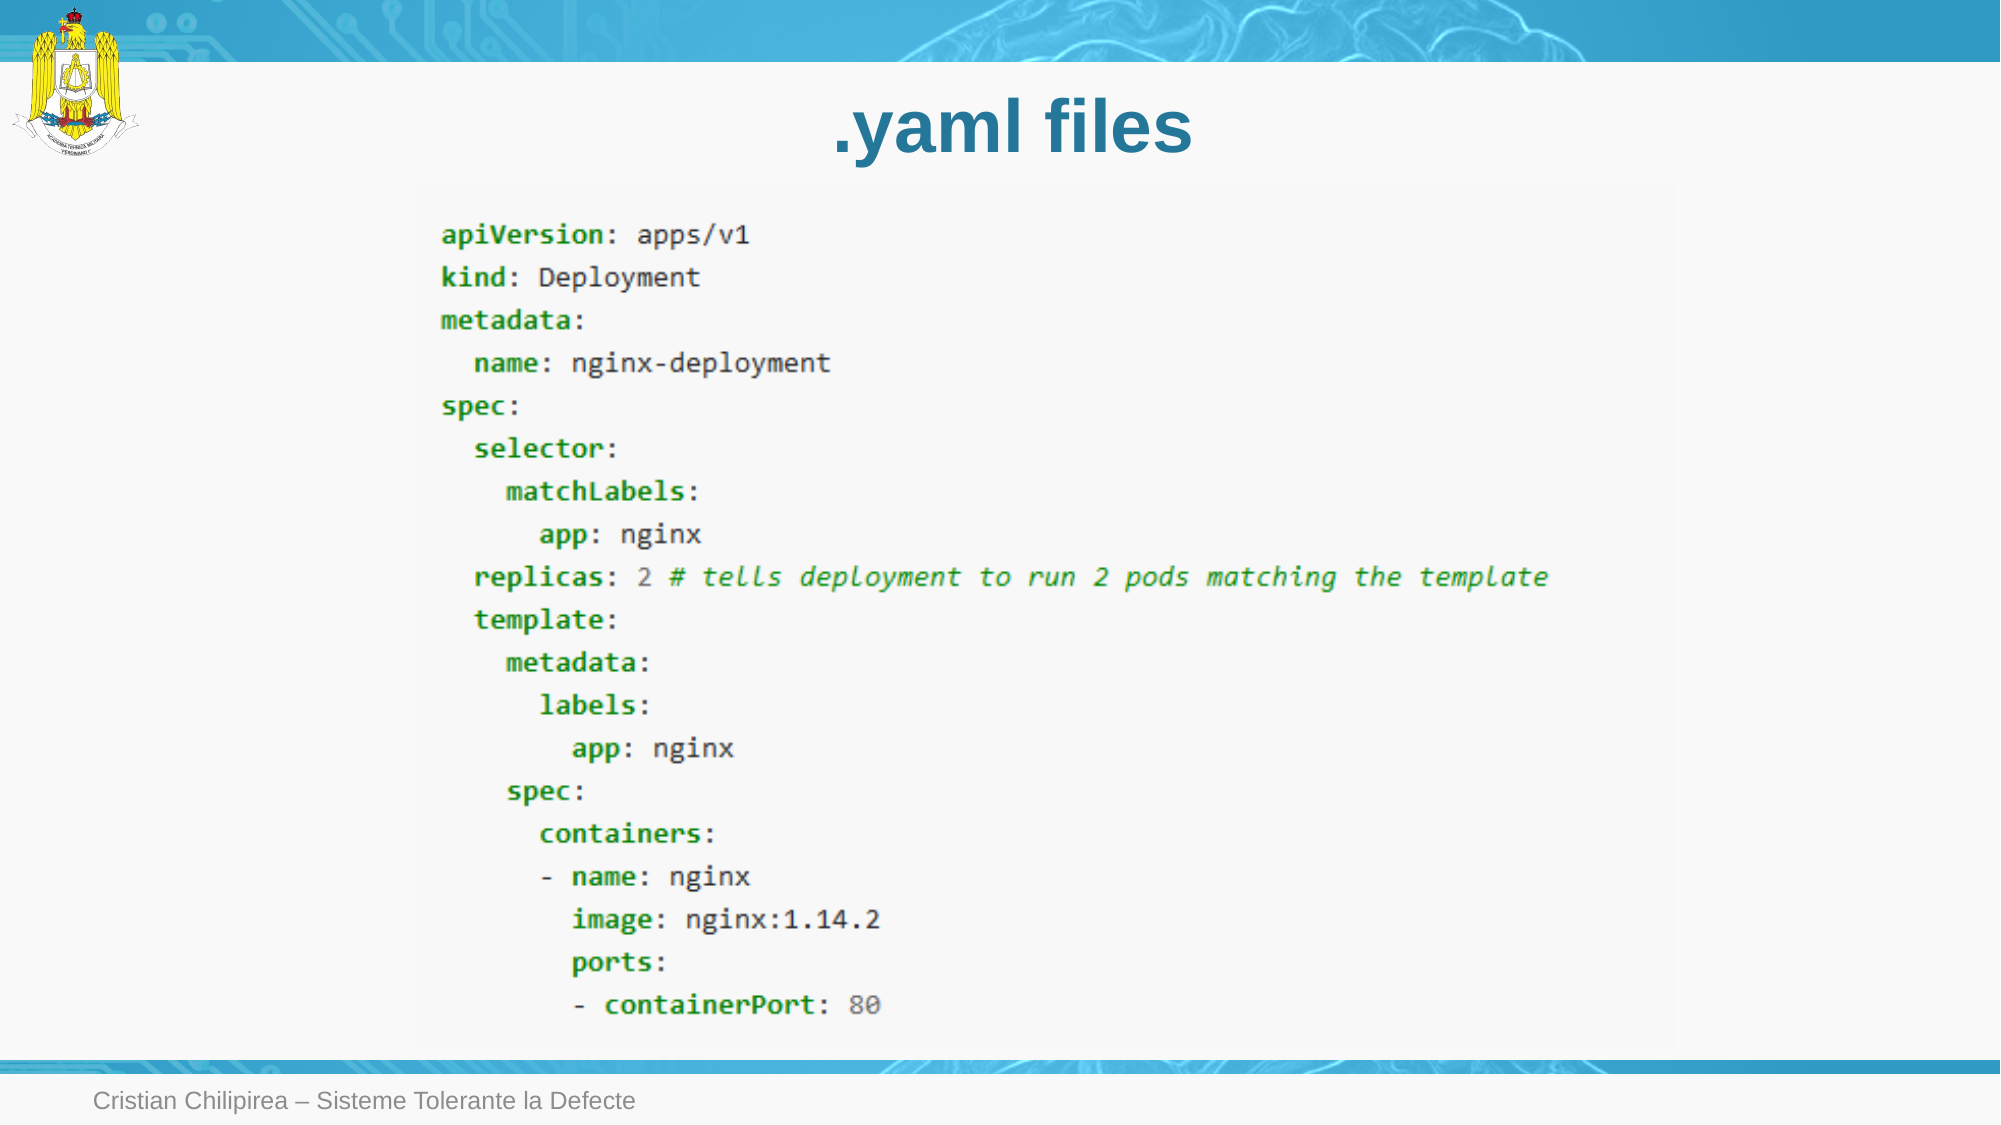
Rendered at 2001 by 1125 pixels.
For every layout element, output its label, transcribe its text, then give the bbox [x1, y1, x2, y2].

picture [415, 183, 1676, 1049]
title .yaml files [150, 76, 1876, 180]
footer Cristian Chilipirea – Sisteme Tolerante la Defecte [77, 1073, 1338, 1125]
picture [0, 0, 2000, 156]
picture [0, 1060, 2000, 1074]
